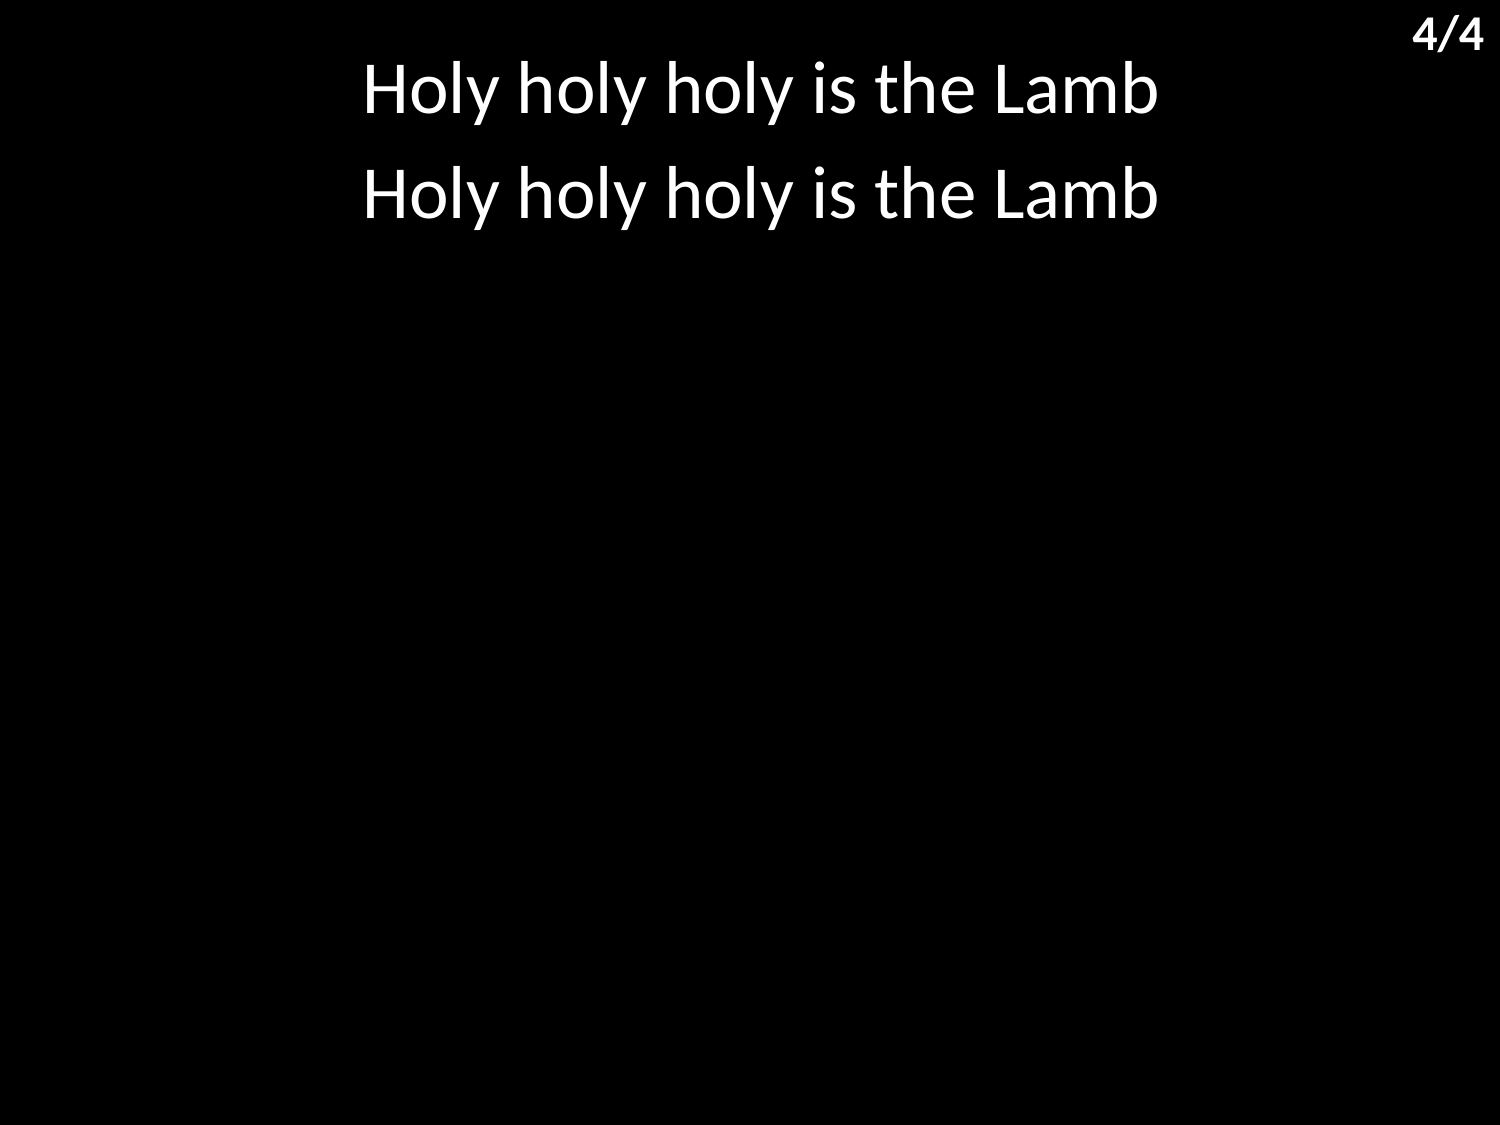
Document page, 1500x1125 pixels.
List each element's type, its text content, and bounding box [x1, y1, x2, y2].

subtitle Holy holy holy is the Lamb Holy holy holy is the Lamb [53, 30, 1471, 1094]
text_box 4/4 [1397, 0, 1500, 68]
